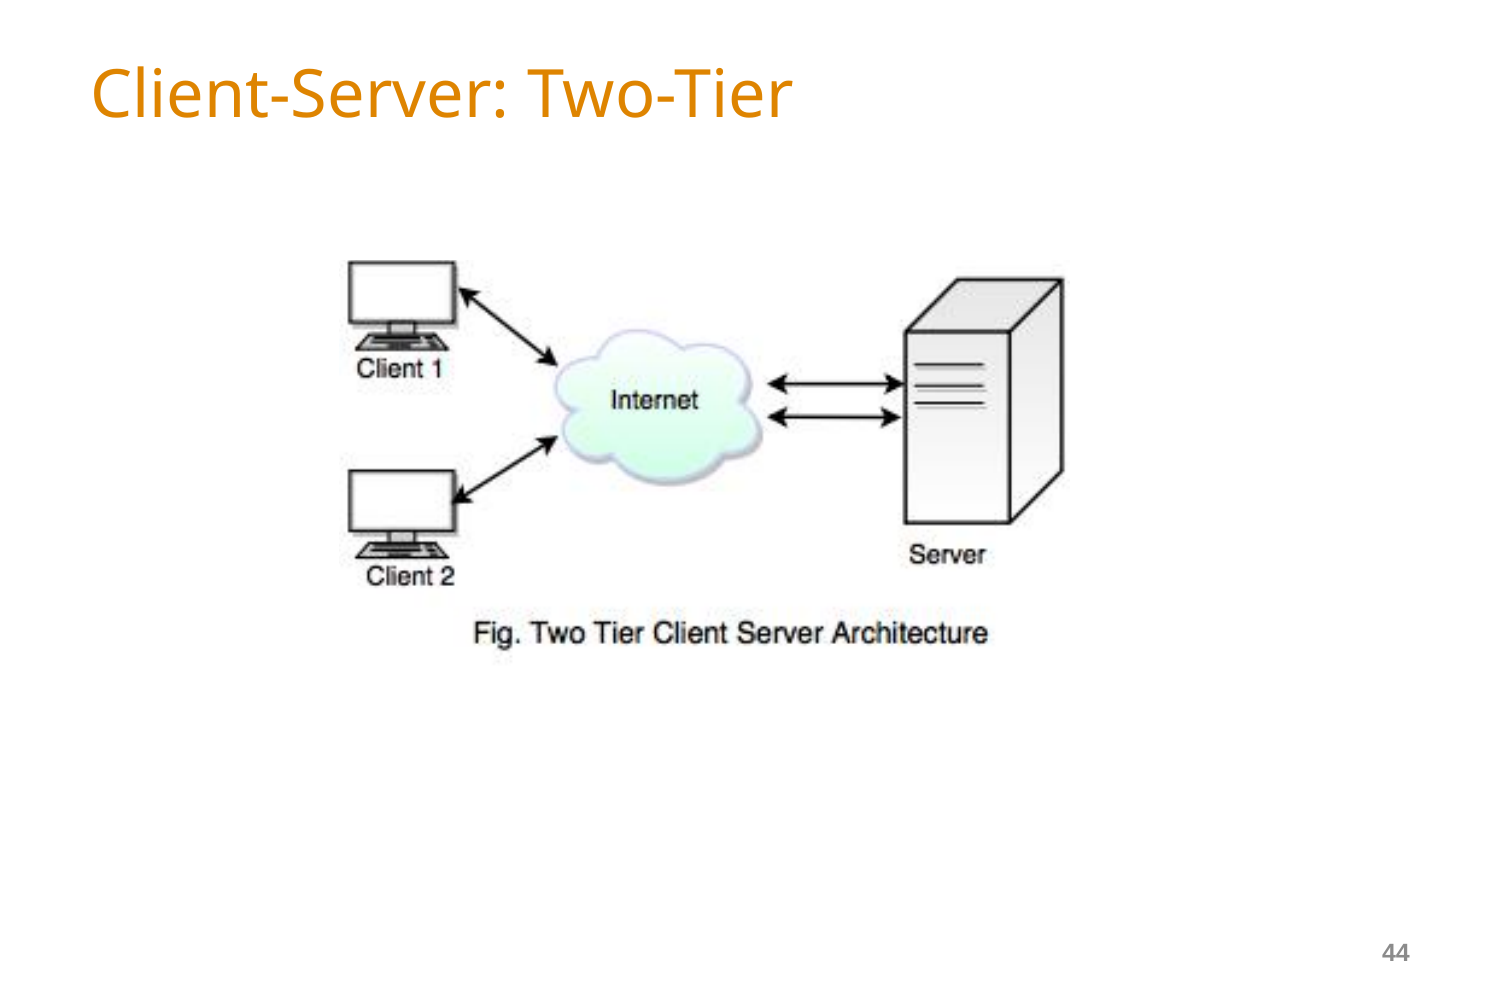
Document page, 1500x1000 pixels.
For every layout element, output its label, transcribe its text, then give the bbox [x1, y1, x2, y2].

title Client-Server: Two-Tier [75, 40, 1425, 142]
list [311, 260, 1099, 686]
slide_number 44 [1074, 926, 1425, 981]
